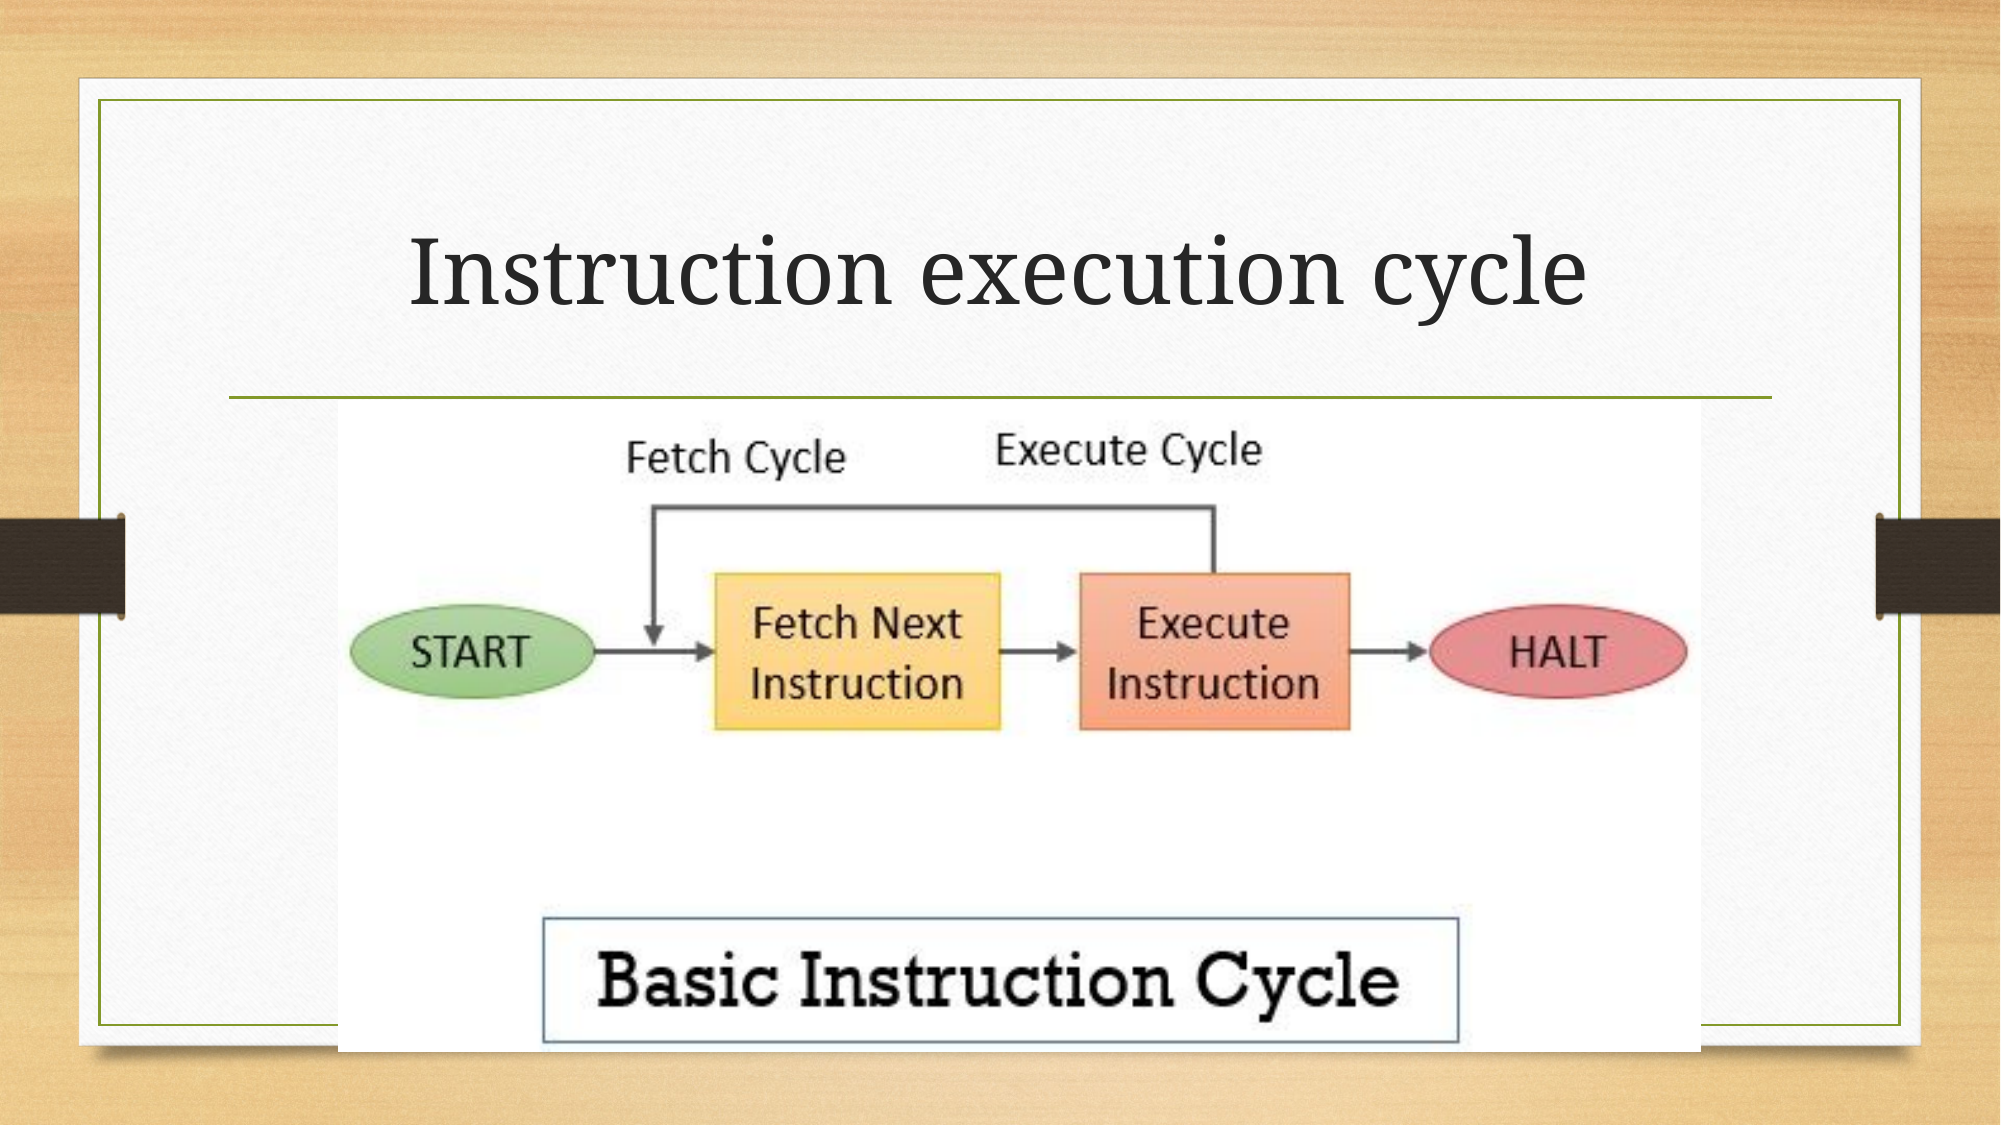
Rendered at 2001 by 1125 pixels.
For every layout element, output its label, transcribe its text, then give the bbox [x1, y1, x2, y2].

picture [0, 0, 2001, 1125]
title Instruction execution cycle [212, 161, 1788, 375]
